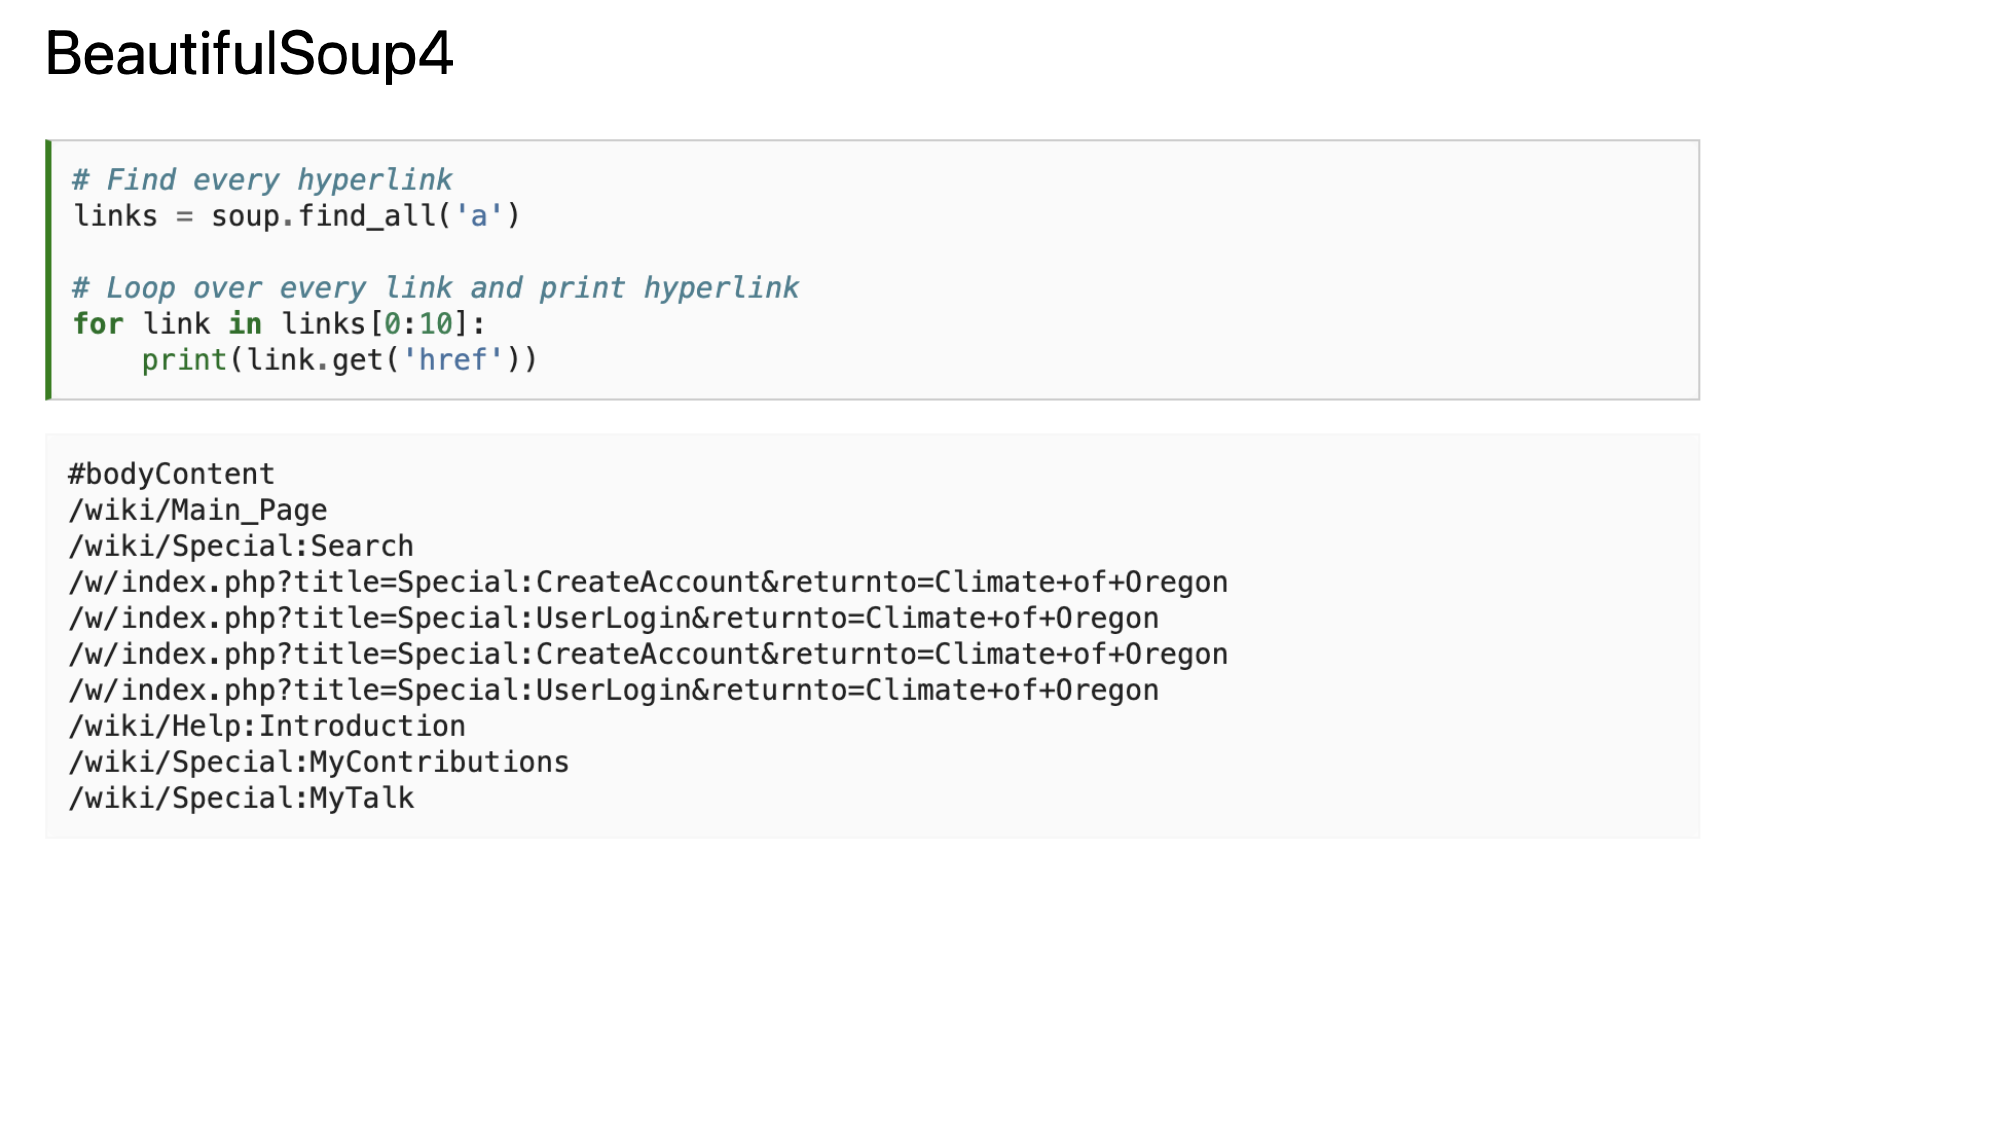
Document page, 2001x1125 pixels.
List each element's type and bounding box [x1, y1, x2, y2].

picture [22, 0, 1637, 106]
picture [34, 129, 1761, 843]
